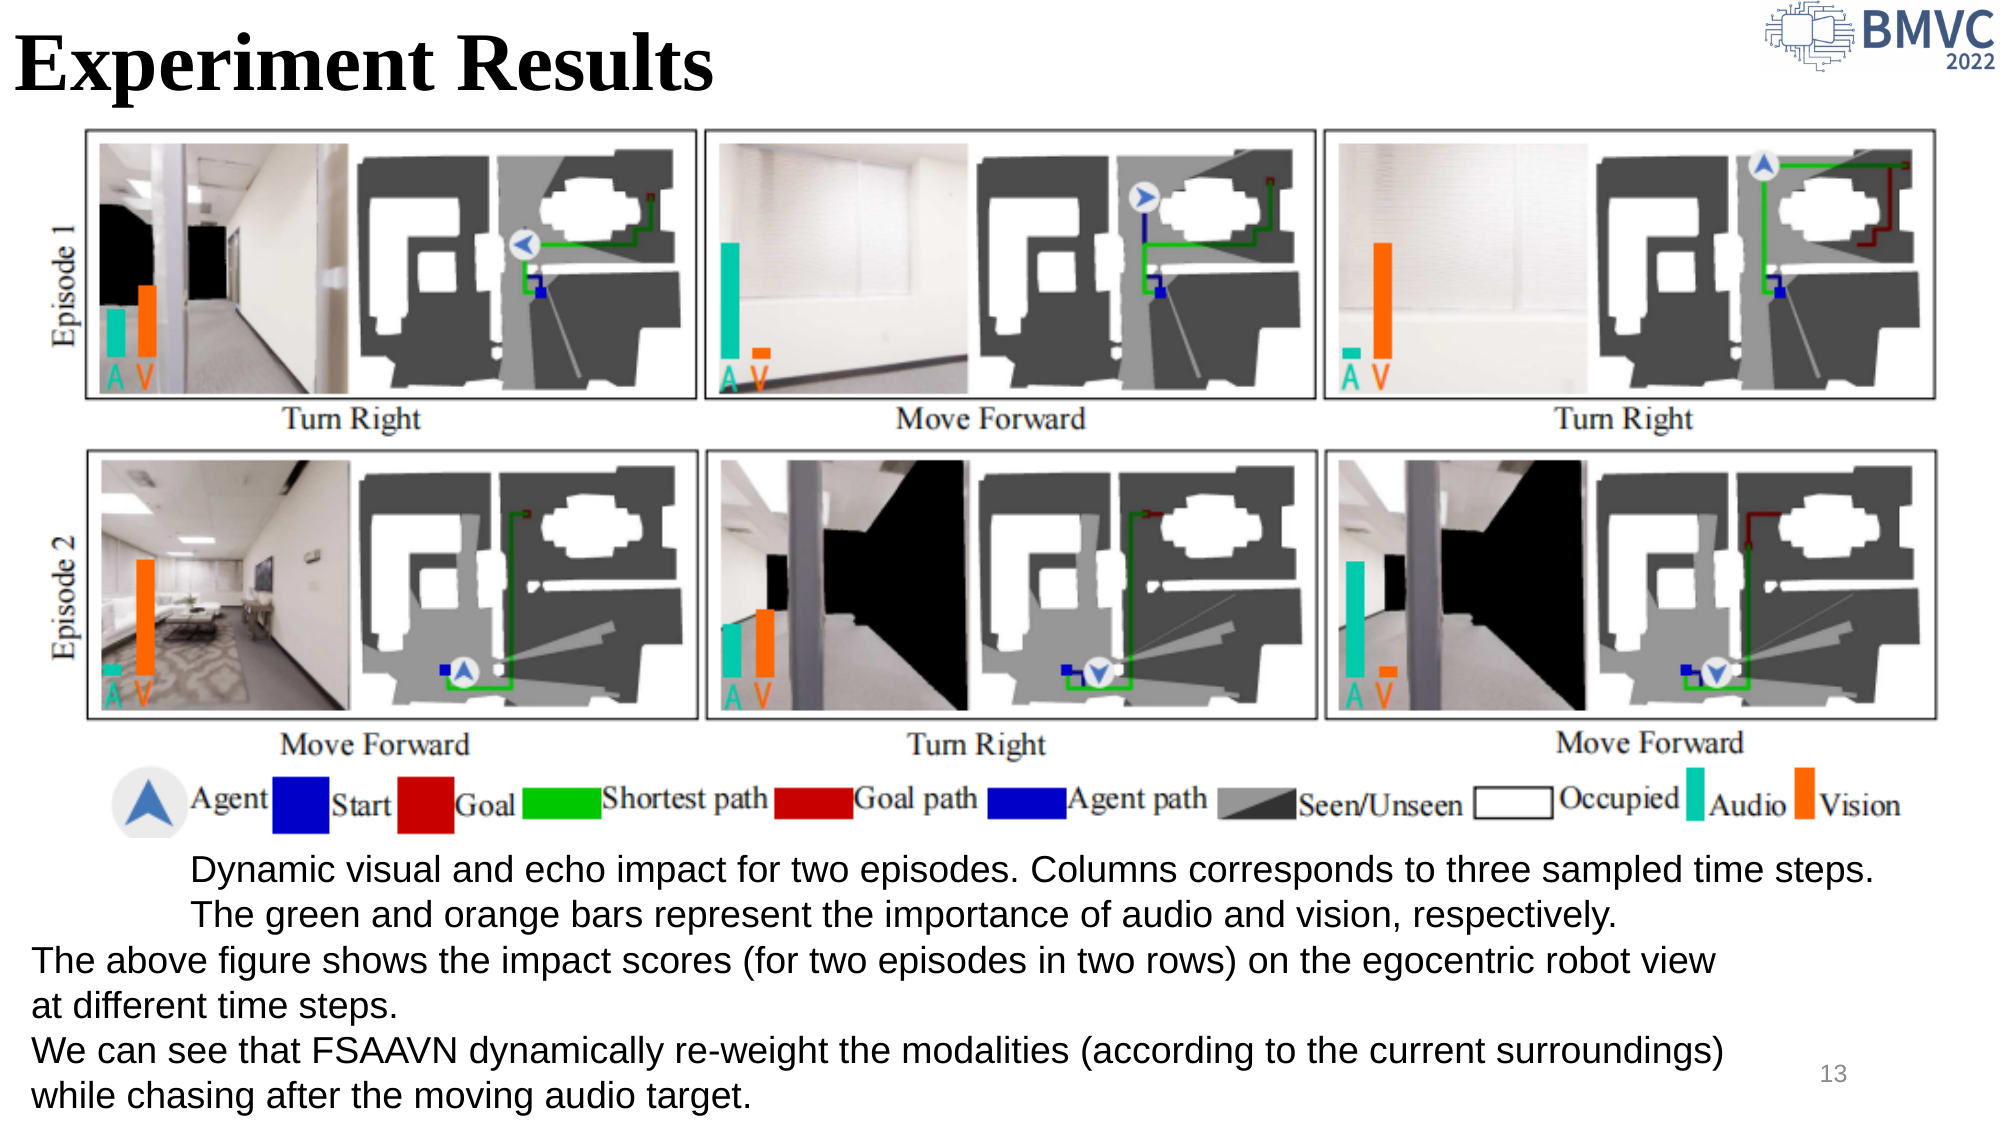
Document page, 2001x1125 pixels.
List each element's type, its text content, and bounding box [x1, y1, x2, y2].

text_box The above figure shows the impact scores (for two episodes in two rows) on the egocentric robot view at different time steps. We can see that FSAAVN dynamically re-weight the modalities (according to the current surroundings) while chasing after the moving audio target. [16, 928, 1960, 1123]
picture [1762, 0, 2000, 74]
text_box Dynamic visual and echo impact for two episodes. Columns corresponds to three sampled time steps. The green and orange bars represent the importance of audio and vision, respectively. [175, 838, 1901, 928]
text_box Experiment Results [0, 0, 1013, 121]
picture [43, 120, 1944, 838]
